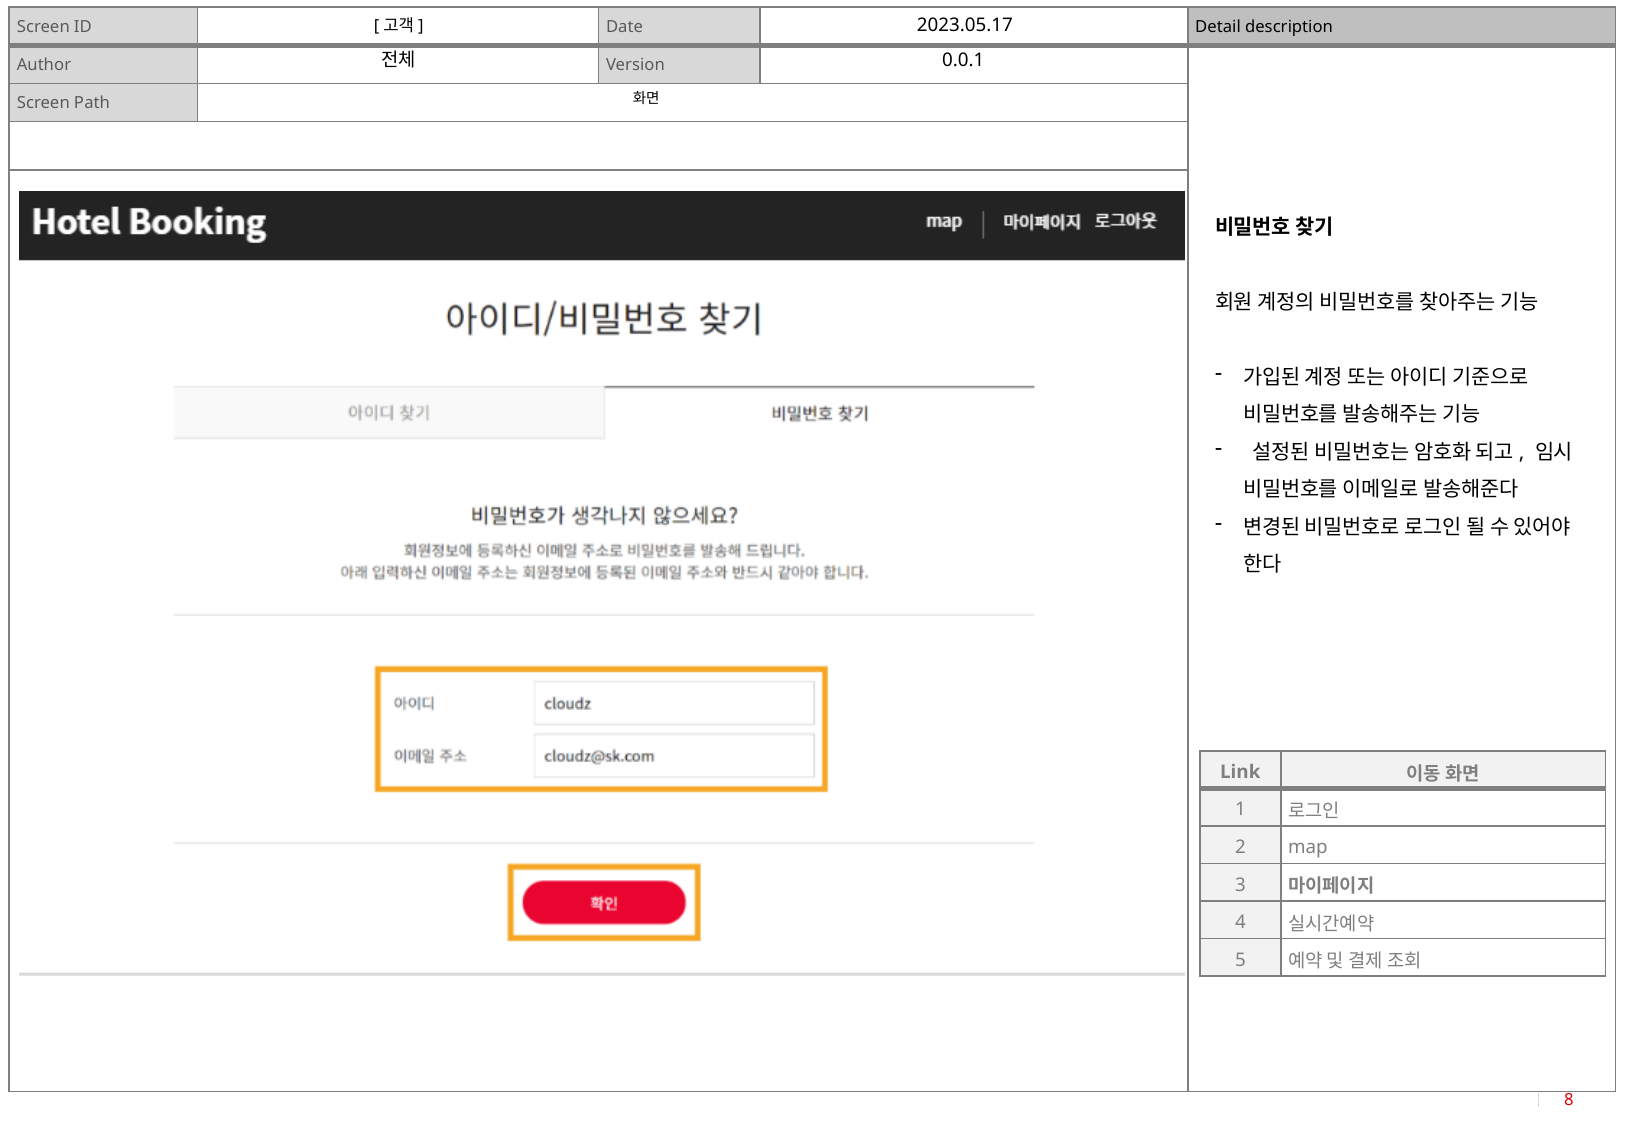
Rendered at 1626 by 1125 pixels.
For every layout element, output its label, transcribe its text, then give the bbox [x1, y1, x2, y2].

text_box 비밀번호 찾기 회원 계정의 비밀번호를 찾아주는 기능 가입된 계정 또는 아이디 기준으로 비밀번호를 발송해주는 기능 설정된 비밀번호는 암호화 되고, 임시 비밀번호를 이메일로 발송해준다 변경된 비밀번호로 로그인 될 수 있어야 한다 [1200, 186, 1625, 816]
table_cell 4 [1201, 902, 1280, 938]
table_cell map [1282, 827, 1605, 863]
table_cell 1 [1201, 791, 1280, 825]
table_cell 마이페이지 [1282, 864, 1605, 900]
slide_number 8 [1555, 1081, 1583, 1119]
table_cell 로그인 [1282, 791, 1605, 825]
text_box 전체 [205, 42, 593, 78]
table_cell 5 [1201, 939, 1280, 975]
picture [19, 191, 1185, 976]
text_box [고객] [205, 7, 593, 42]
text_box 화면 [452, 81, 840, 114]
table_cell 예약 및 결제 조회 [1282, 939, 1605, 975]
text_box 0.0.1 [769, 40, 1157, 78]
table_cell 2 [1201, 827, 1280, 863]
table_cell 3 [1201, 864, 1280, 900]
text_box 2023.05.17 [771, 5, 1159, 43]
table_header Link [1201, 752, 1280, 786]
table_cell 실시간예약 [1282, 902, 1605, 938]
table_header 이동 화면 [1282, 752, 1605, 786]
